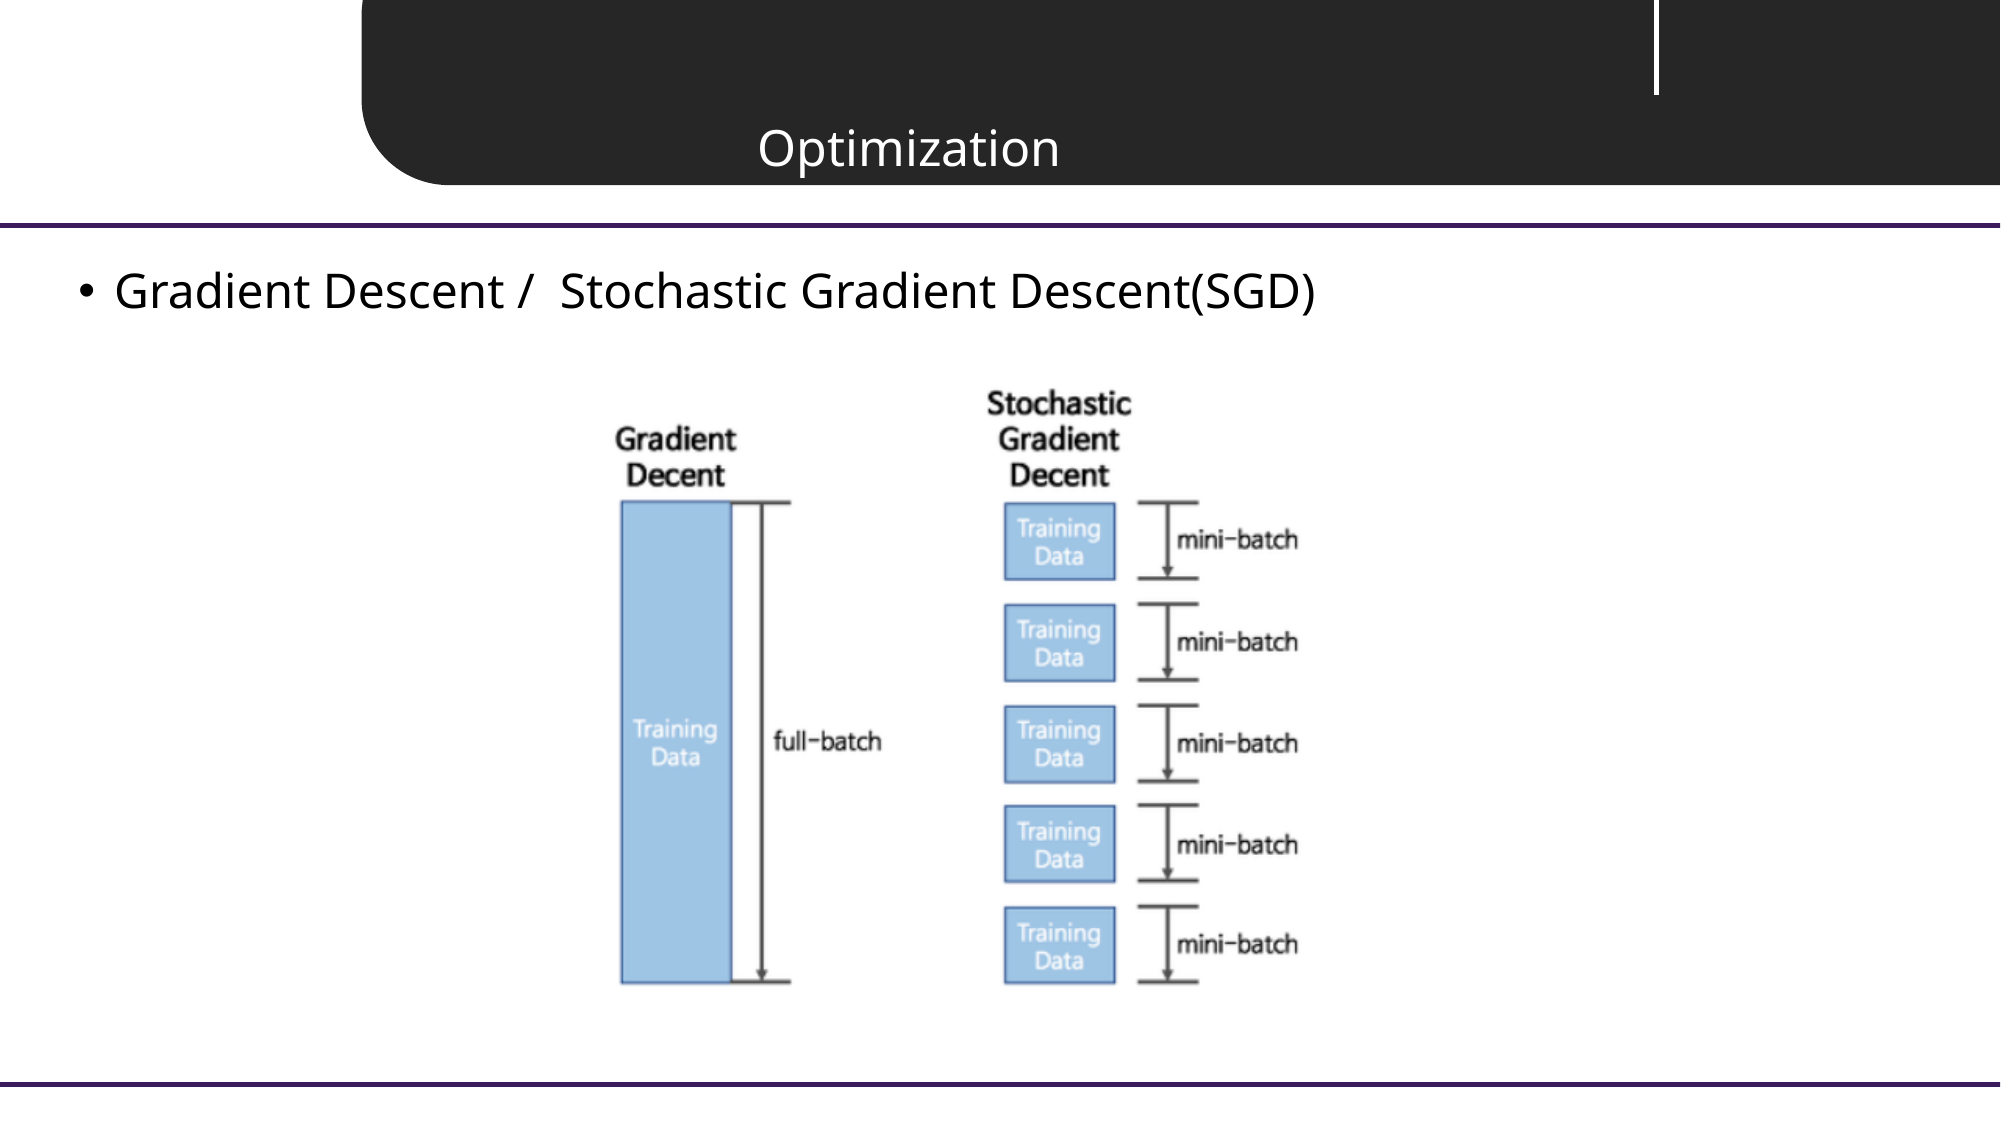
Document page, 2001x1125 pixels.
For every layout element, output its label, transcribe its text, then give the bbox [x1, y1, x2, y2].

picture [538, 356, 1461, 1050]
list Gradient Descent / Stochastic Gradient Descent(SGD) [63, 259, 1386, 333]
text_box Unit 04 ㅣ Optimization [417, 118, 1386, 176]
